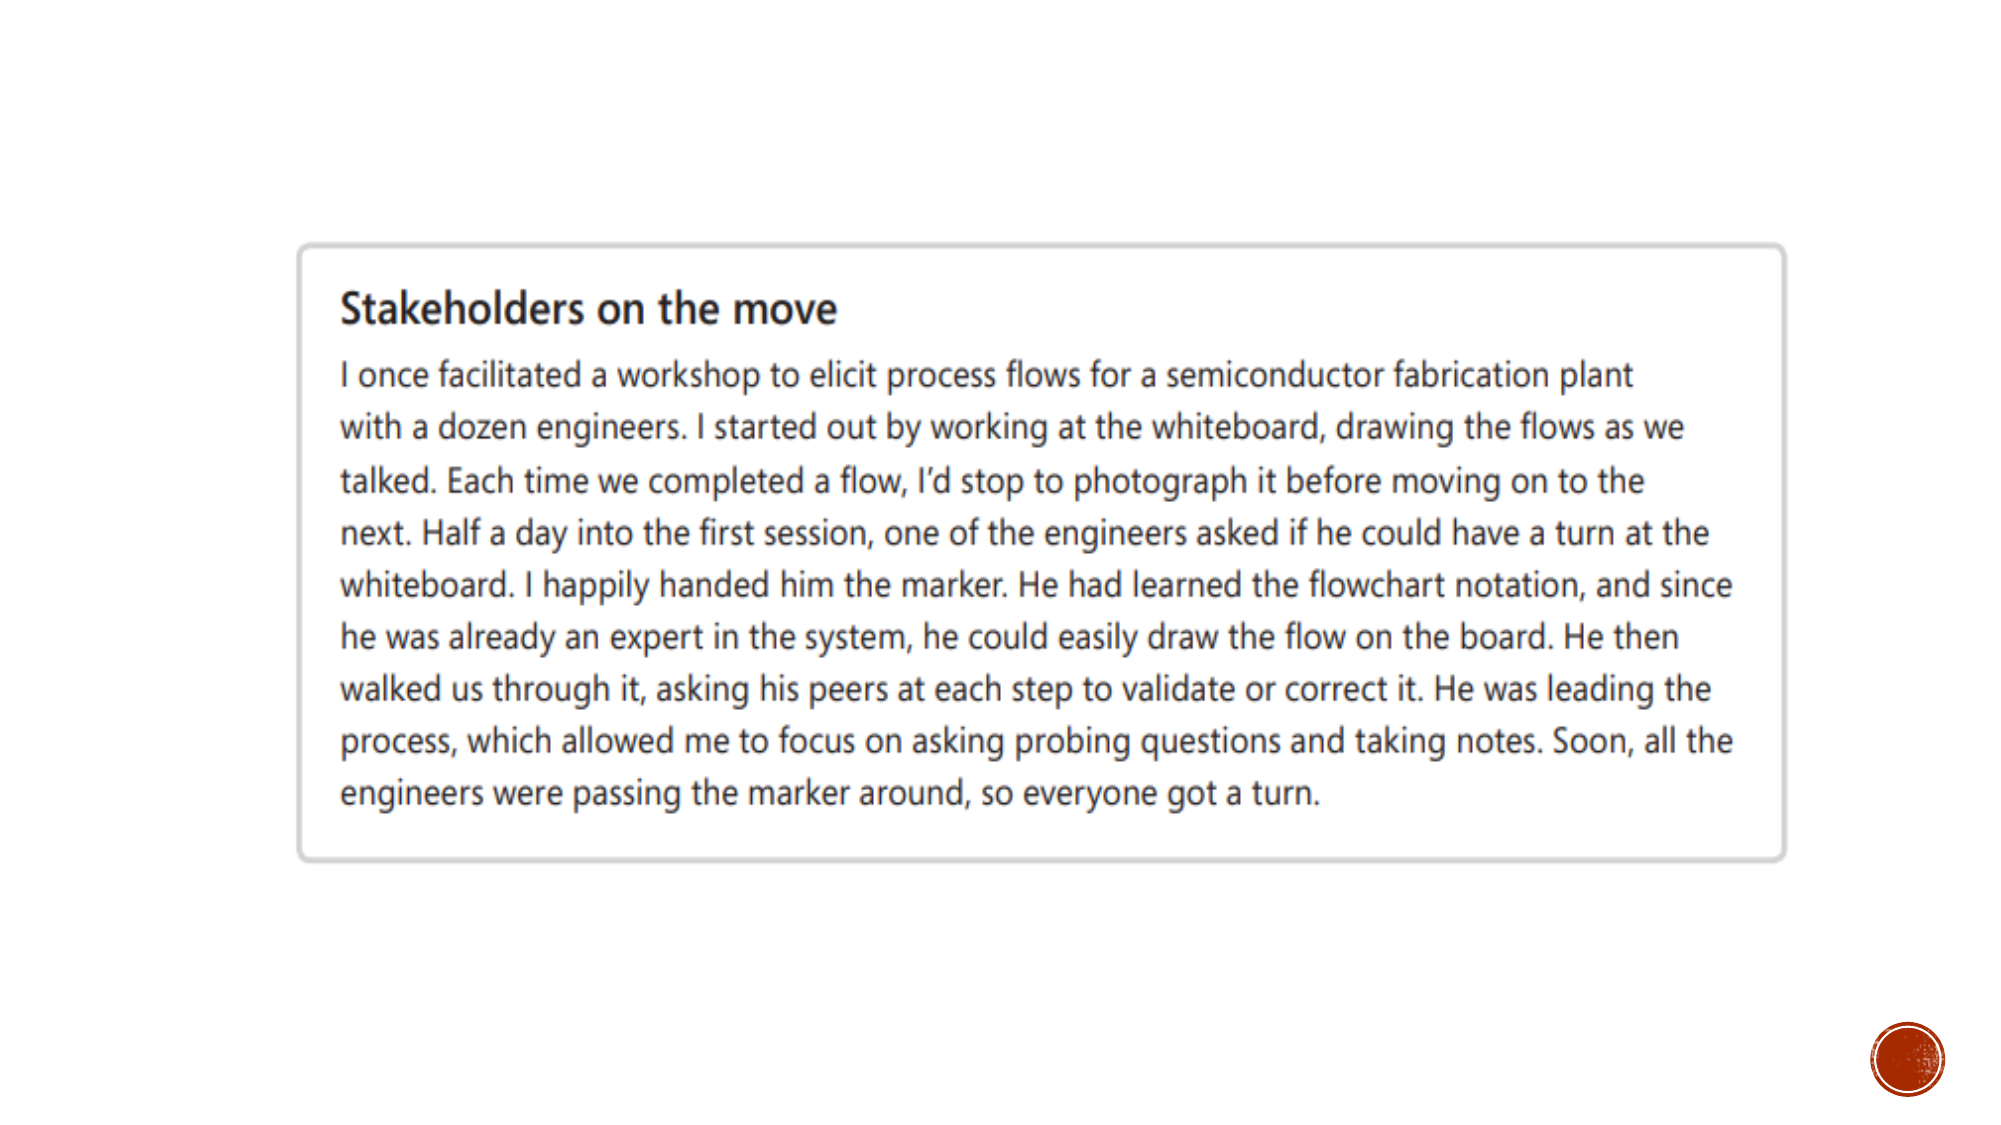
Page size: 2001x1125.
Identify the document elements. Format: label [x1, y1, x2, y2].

picture [288, 228, 1804, 879]
